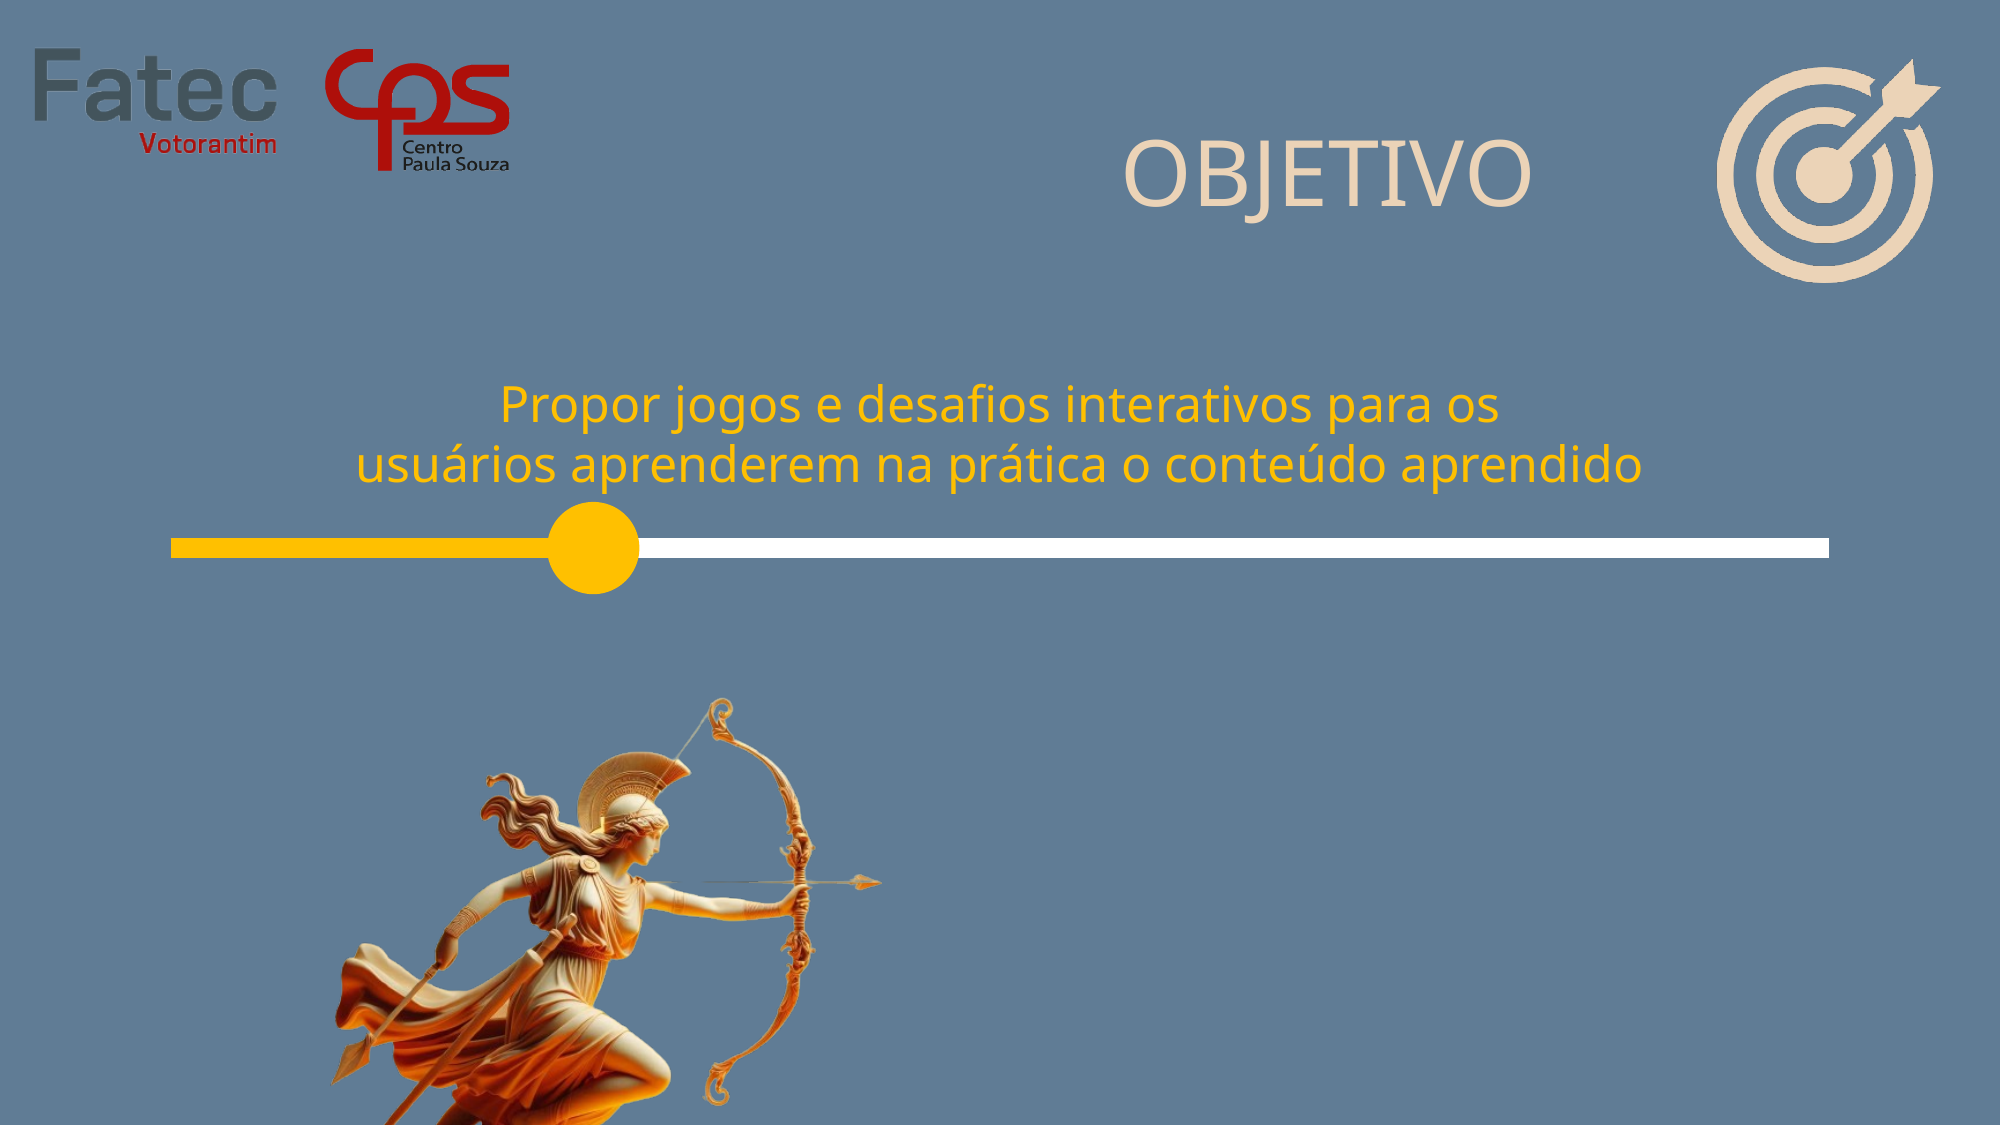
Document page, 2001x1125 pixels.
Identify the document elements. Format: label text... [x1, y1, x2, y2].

picture [316, 48, 511, 172]
text_box OBJETIVO [999, 107, 1658, 232]
text_box Propor jogos e desafios interativos para os usuários aprenderem na prática o conteúdo aprendido [340, 365, 1659, 501]
picture [1691, 33, 1965, 307]
text_box [546, 549, 641, 596]
picture [304, 681, 883, 1125]
picture [34, 31, 280, 187]
text_box [546, 501, 641, 547]
